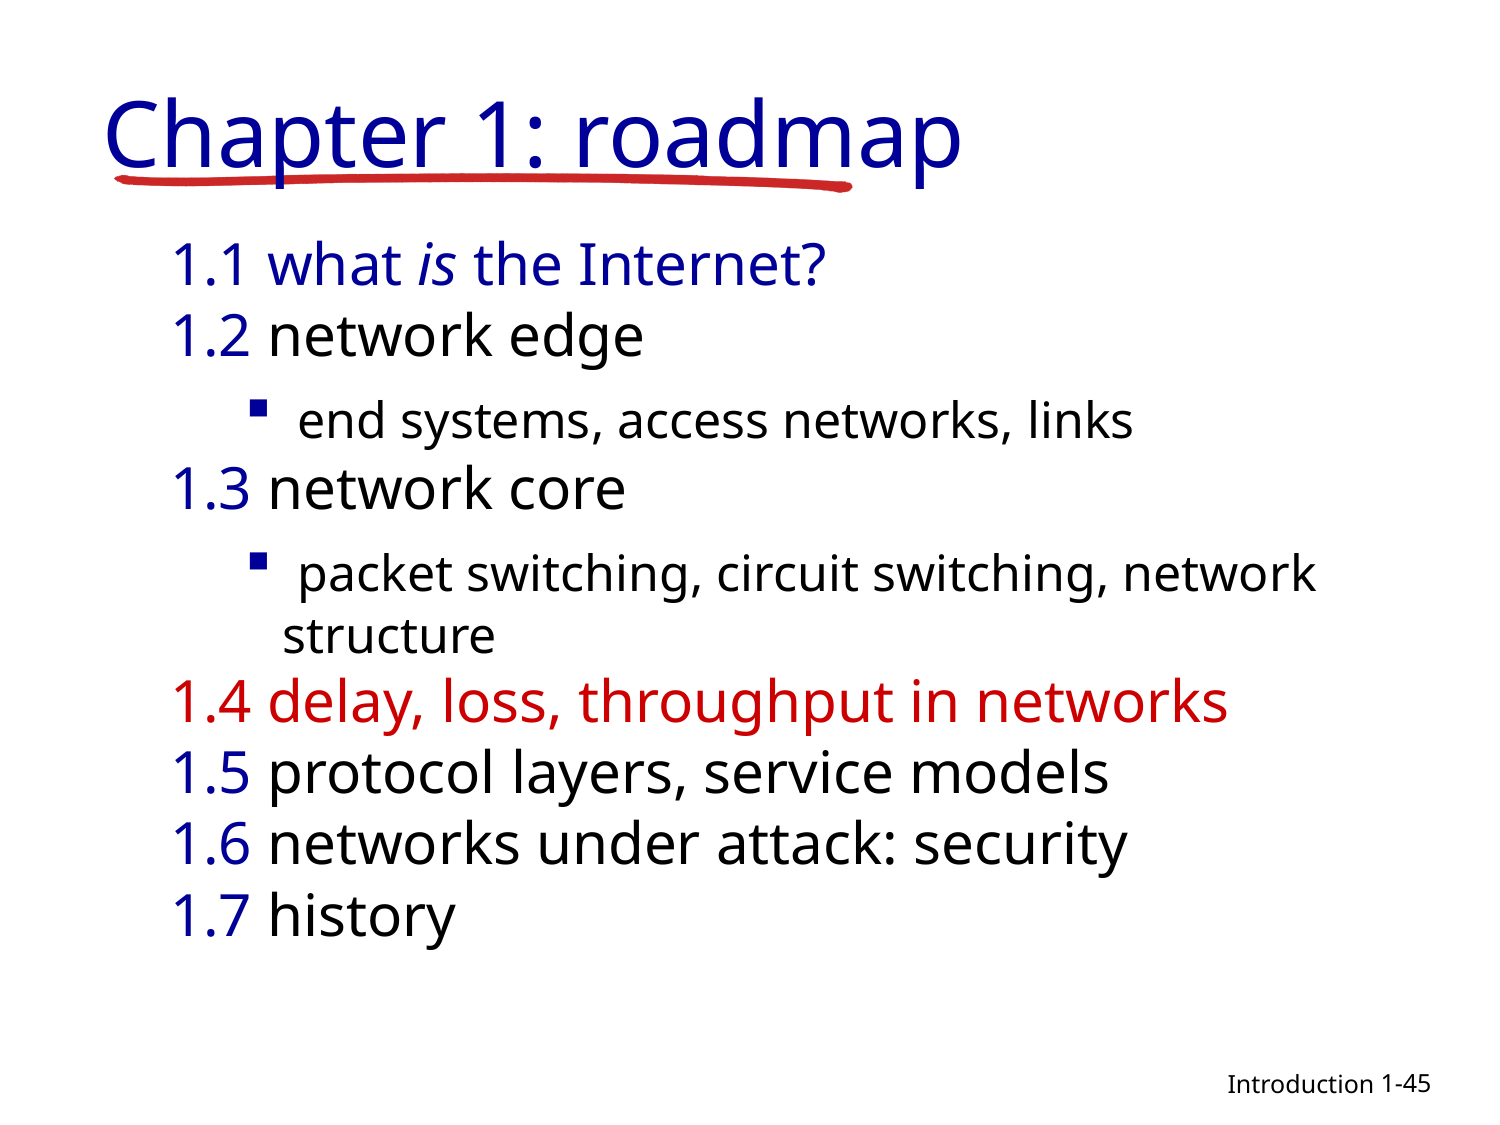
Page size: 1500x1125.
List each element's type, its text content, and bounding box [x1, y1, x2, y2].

slide_number 1-45 [1365, 1059, 1477, 1106]
picture [111, 168, 862, 198]
list 1.1 what is the Internet? 1.2 network edge end systems, access networks, links 1.3 network core packet switching, circuit switching, network structure 1.4 delay, loss, throughput in networks 1.5 protocol layers, service models 1.6 networks under attack: security 1.7 history [79, 230, 1427, 994]
footer Introduction [914, 1060, 1391, 1109]
title Chapter 1: roadmap [87, 37, 1363, 226]
